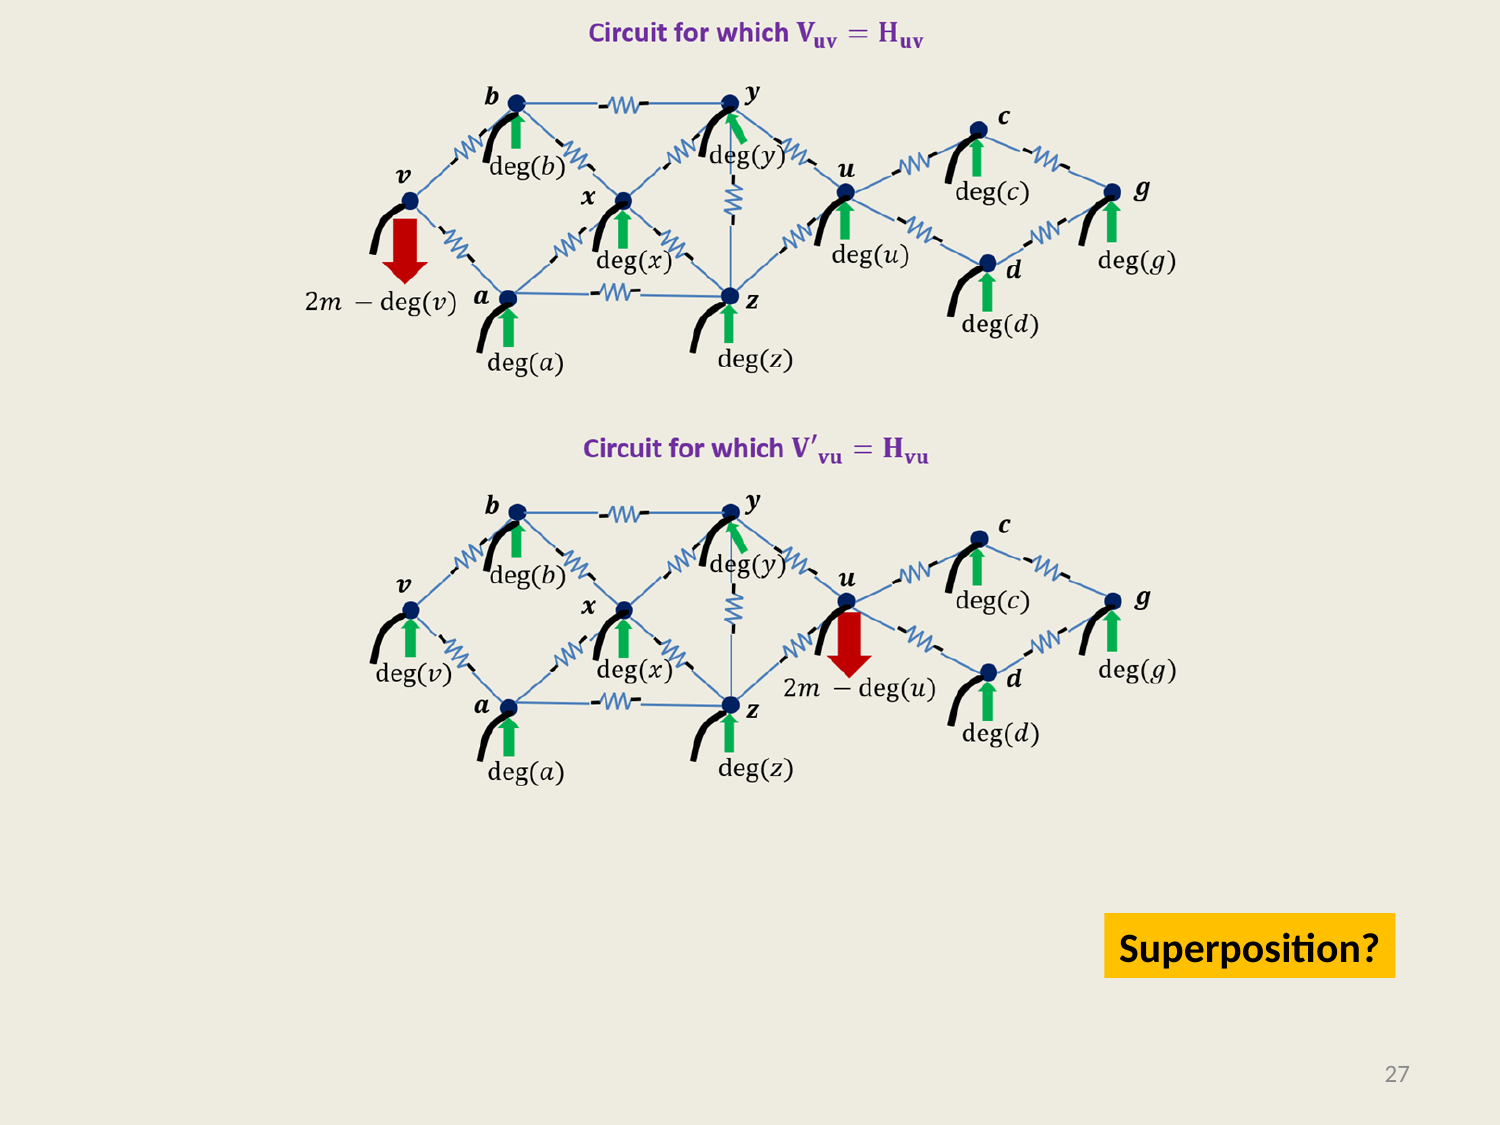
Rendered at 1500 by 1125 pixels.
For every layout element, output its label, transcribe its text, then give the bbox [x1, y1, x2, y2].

text_box Superposition? [1104, 913, 1396, 978]
picture [229, 0, 1271, 799]
slide_number 27 [1074, 1042, 1425, 1103]
